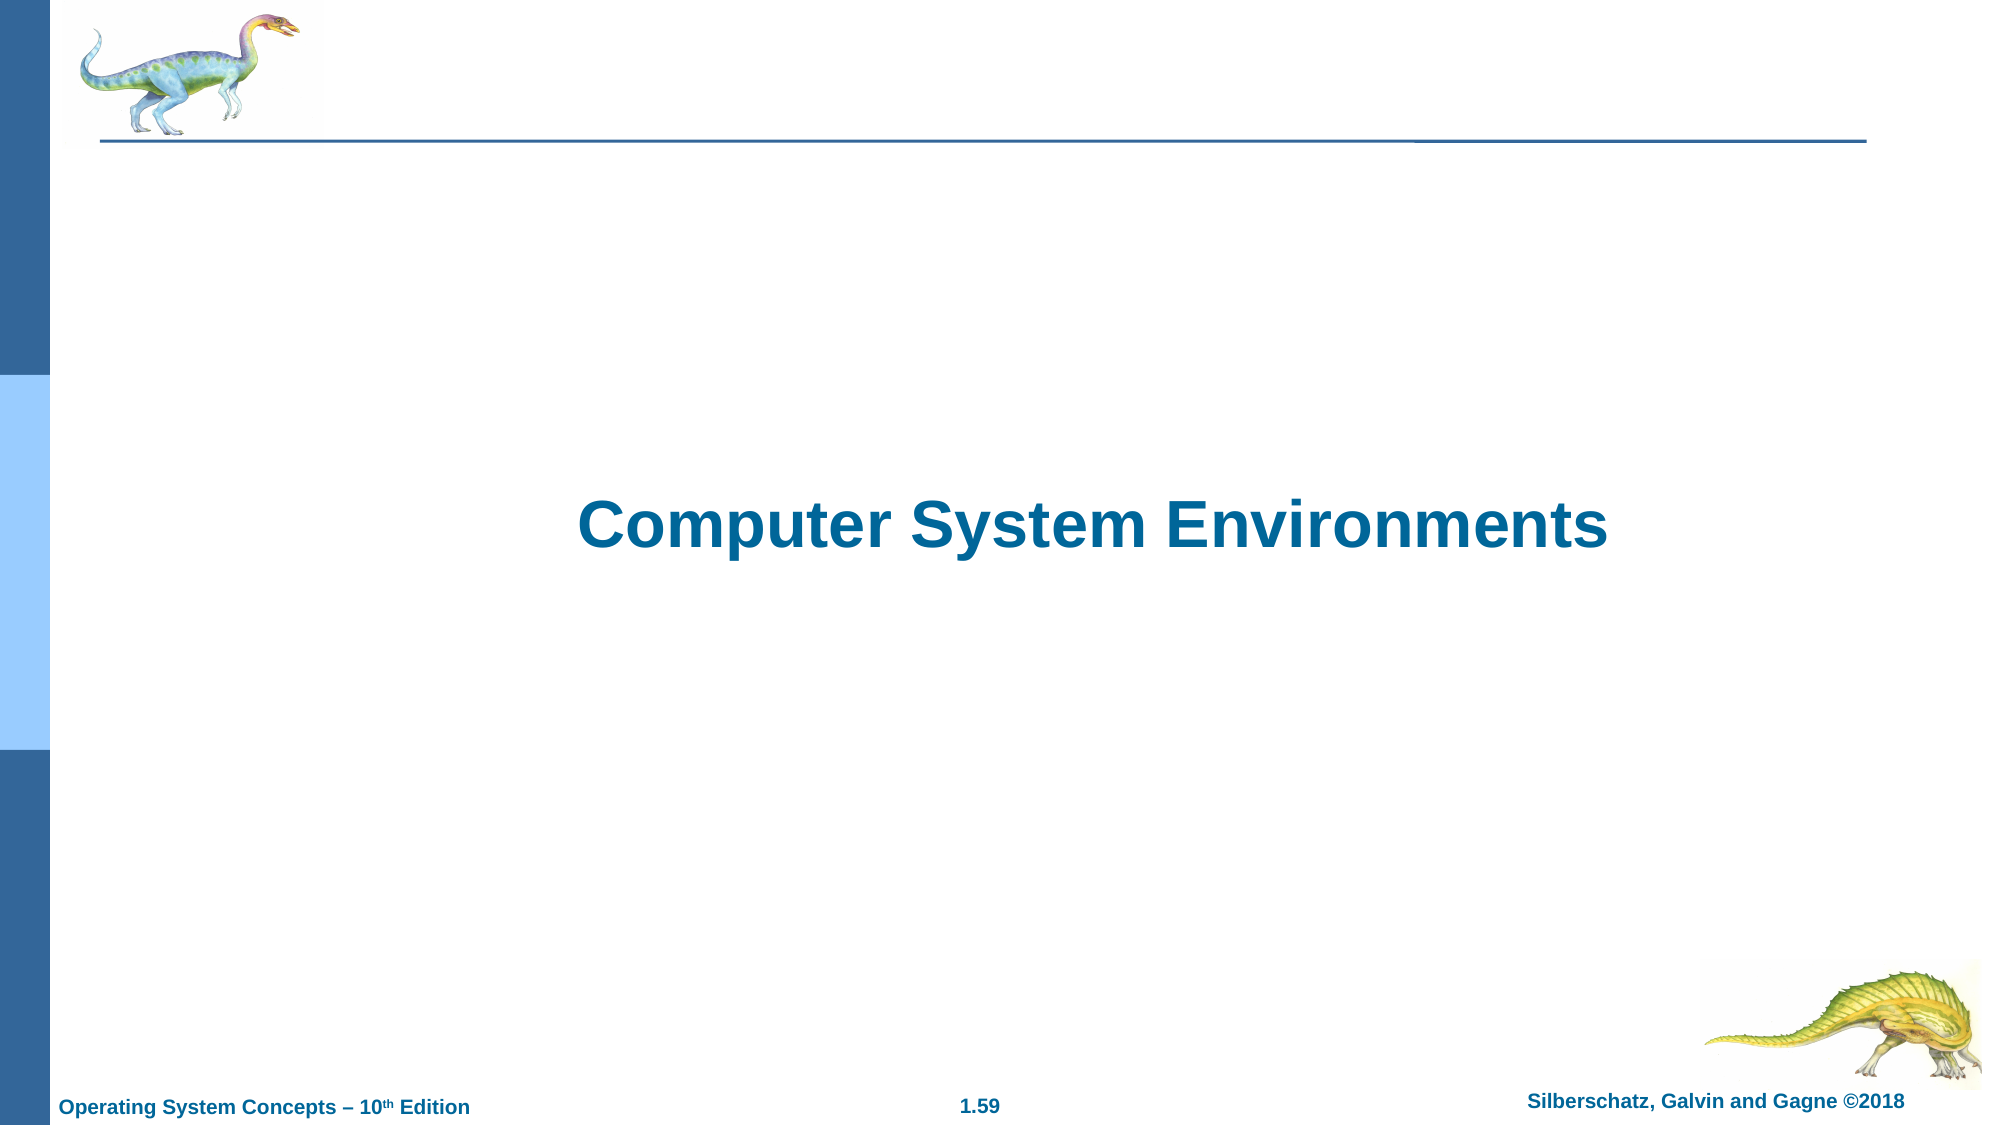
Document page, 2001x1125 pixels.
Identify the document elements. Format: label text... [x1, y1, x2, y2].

picture [62, 0, 324, 149]
picture [1700, 959, 1982, 1090]
list Computer System Environments [487, 473, 1639, 643]
